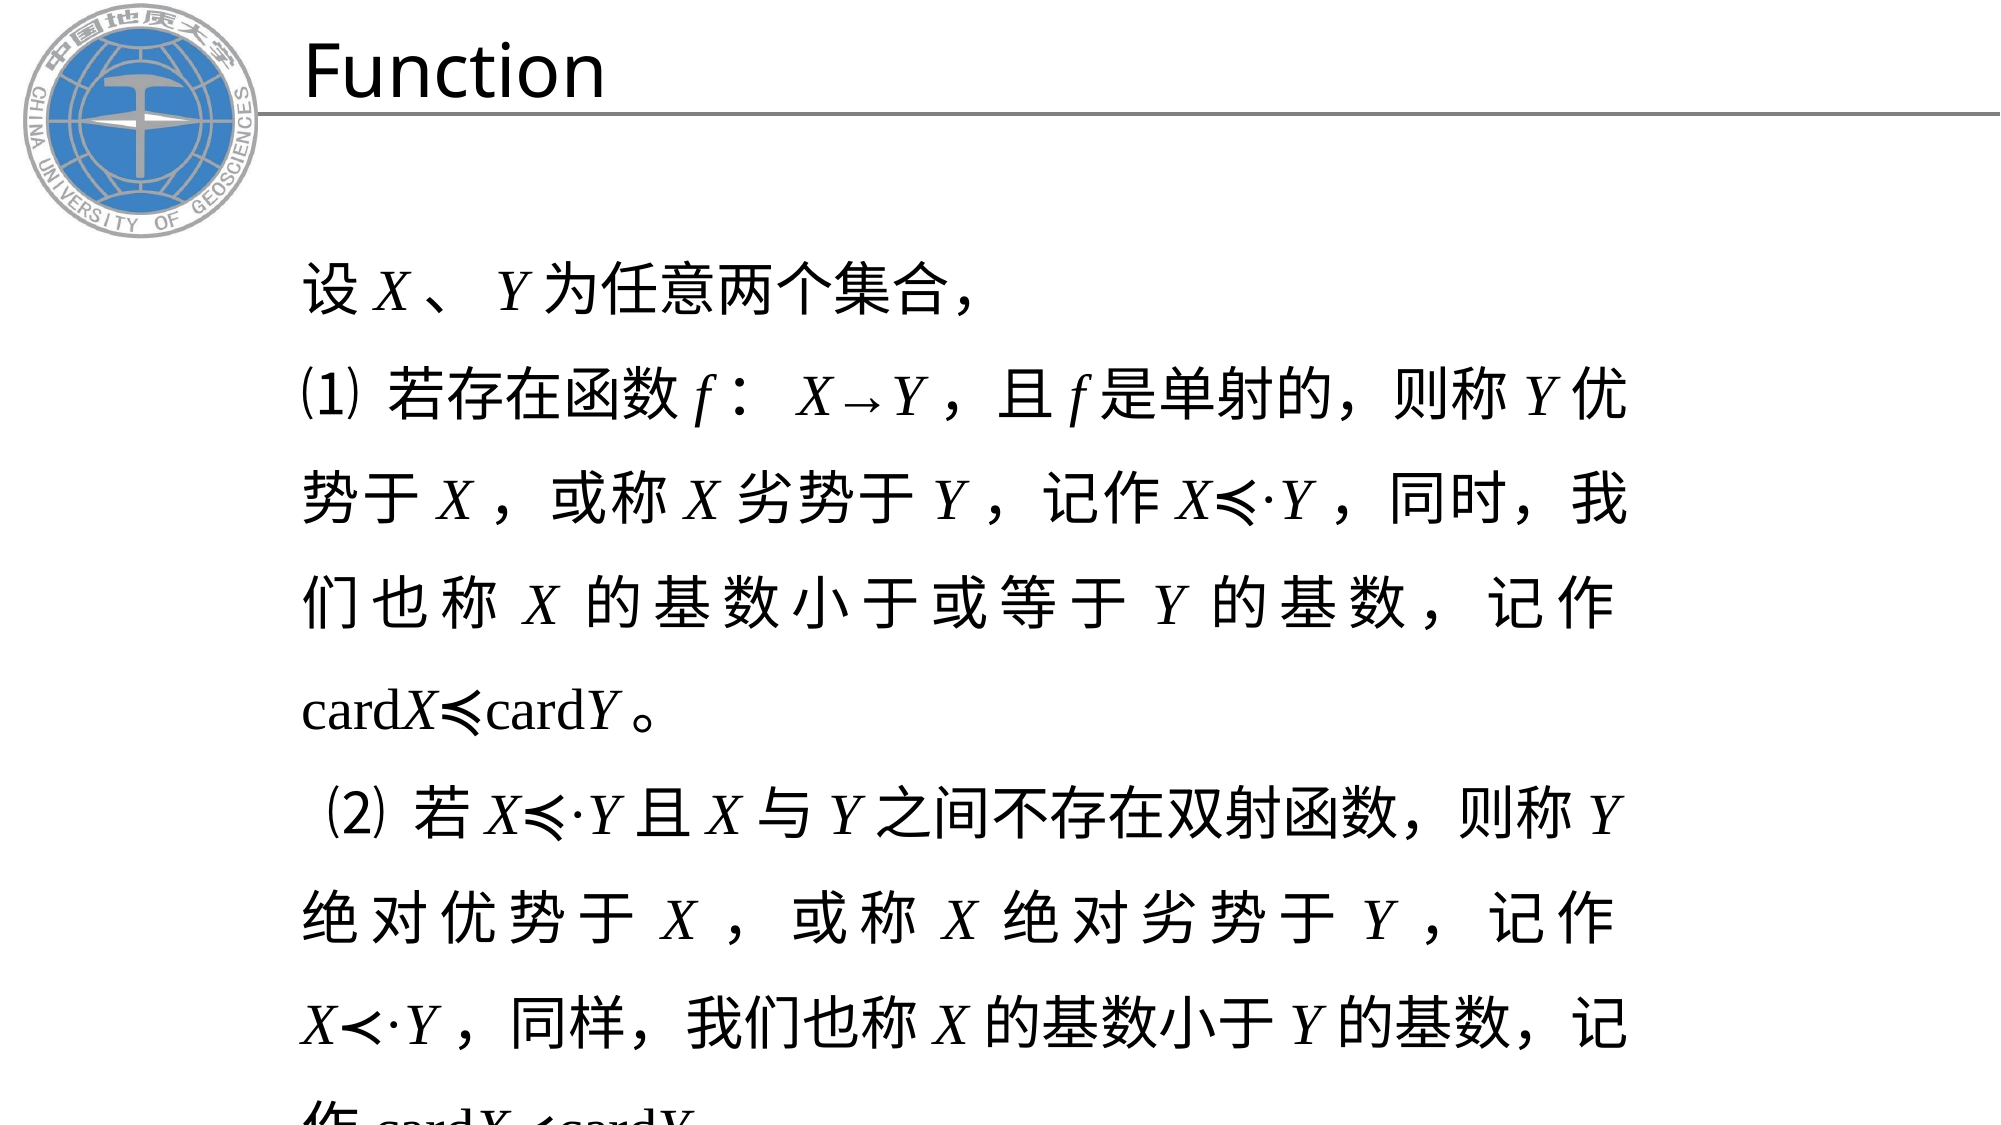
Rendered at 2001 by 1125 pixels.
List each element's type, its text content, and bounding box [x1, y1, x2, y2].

text_box 设X、Y为任意两个集合， ⑴ 若存在函数f：X→Y，且f是单射的，则称Y优势于X，或称X劣势于Y，记作X≼·Y，同时，我们也称X的基数小于或等于Y的基数，记作cardX≼cardY。 ⑵ 若X≼·Y且X与Y之间不存在双射函数，则称Y绝对优势于X，或称X绝对劣势于Y，记作X≺·Y，同样，我们也称X的基数小于Y的基数，记作cardX≺cardY。 [287, 209, 1644, 1125]
picture [21, 3, 258, 239]
text_box Function [287, 15, 1233, 120]
